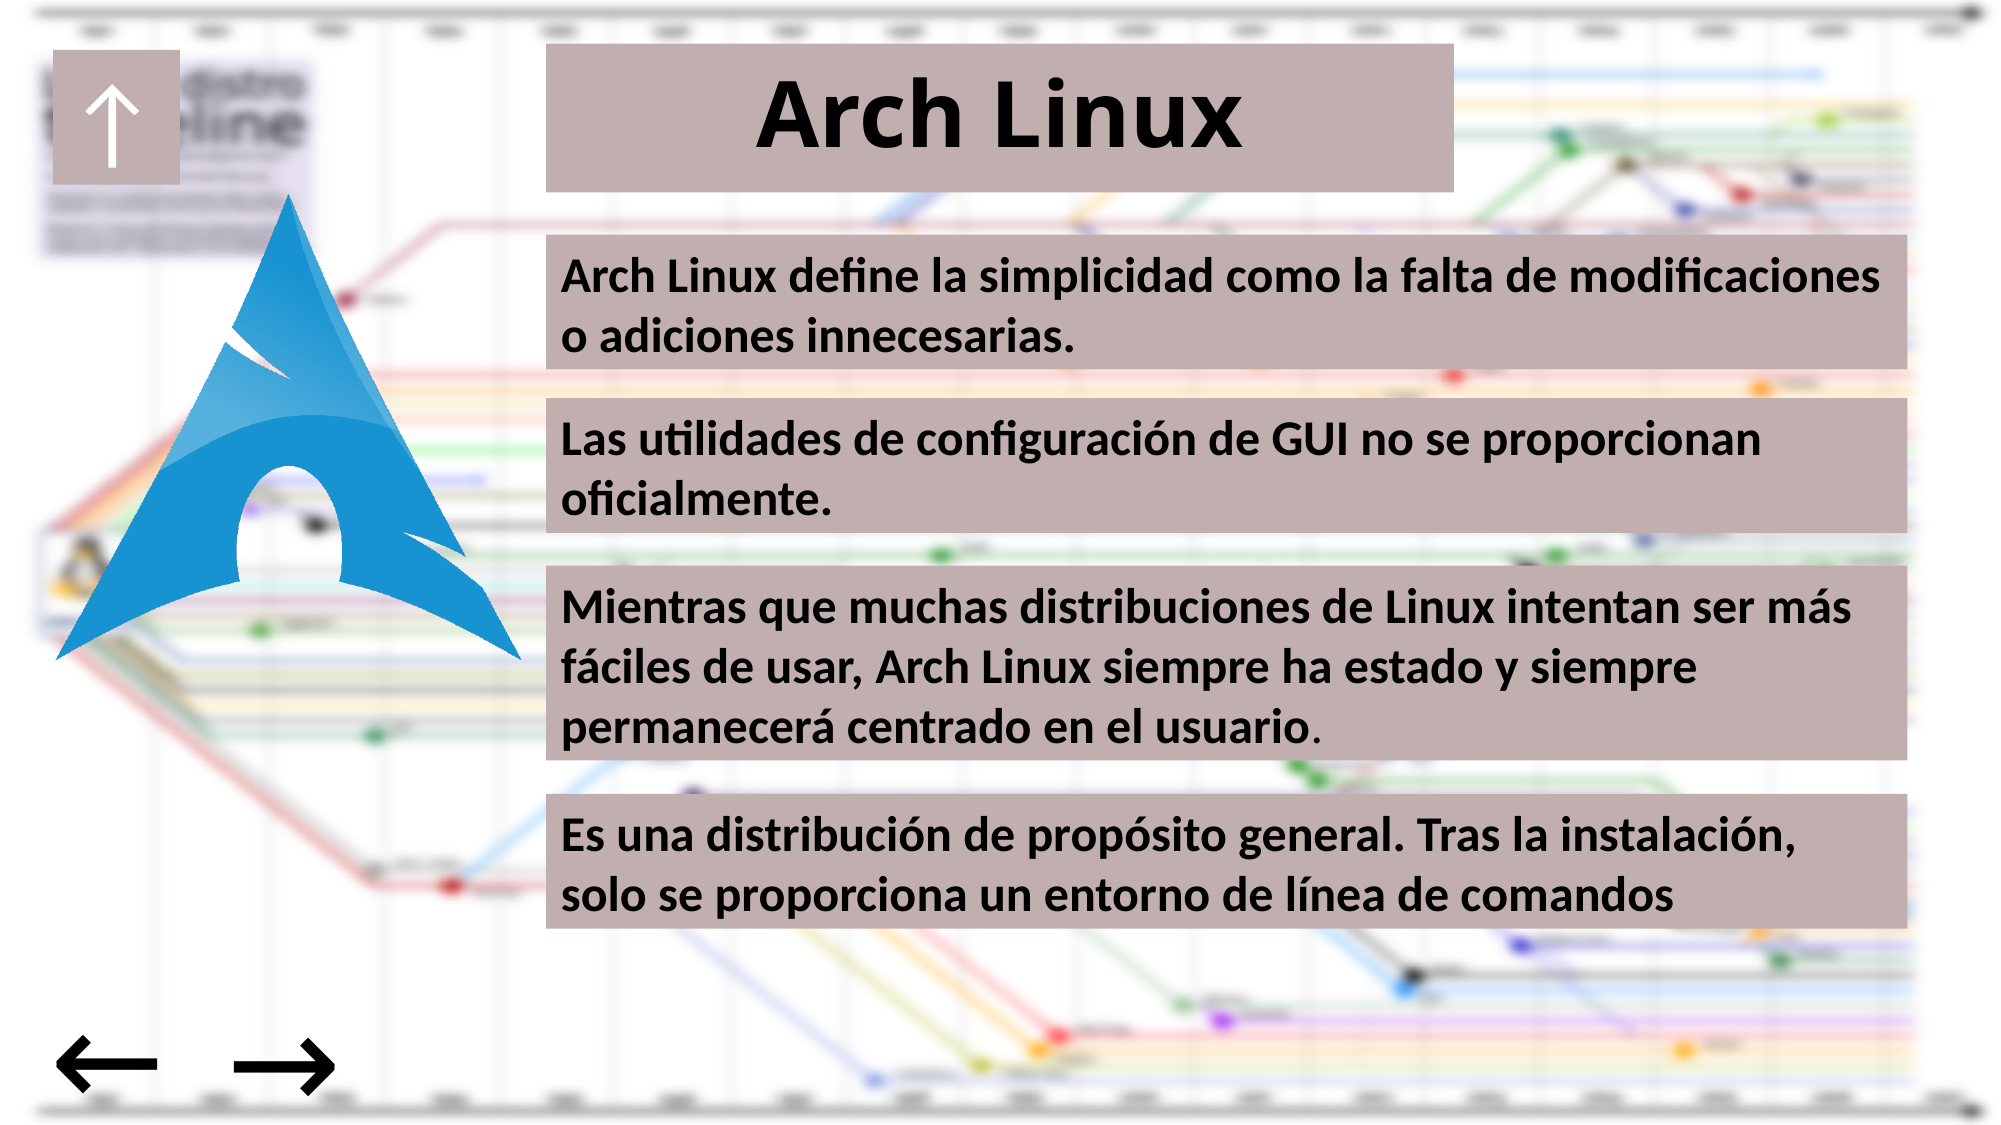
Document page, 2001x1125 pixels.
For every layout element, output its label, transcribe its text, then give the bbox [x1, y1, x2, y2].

text_box → [211, 965, 371, 1125]
text_box Las utilidades de configuración de GUI no se proporcionan oficialmente. [546, 398, 1908, 533]
text_box Es una distribución de propósito general. Tras la instalación, solo se proporciona un entorno de línea de comandos [546, 793, 1908, 929]
picture [0, 0, 2001, 1125]
text_box Arch Linux define la simplicidad como la falta de modificaciones o adiciones innecesarias. [546, 234, 1908, 370]
text_box [52, 49, 181, 187]
text_box Mientras que muchas distribuciones de Linux intentan ser más fáciles de usar, Arch Linux siempre ha estado y siempre permanecerá centrado en el usuario. [546, 565, 1908, 761]
text_box → [21, 986, 181, 1125]
title Arch Linux [546, 43, 1454, 193]
